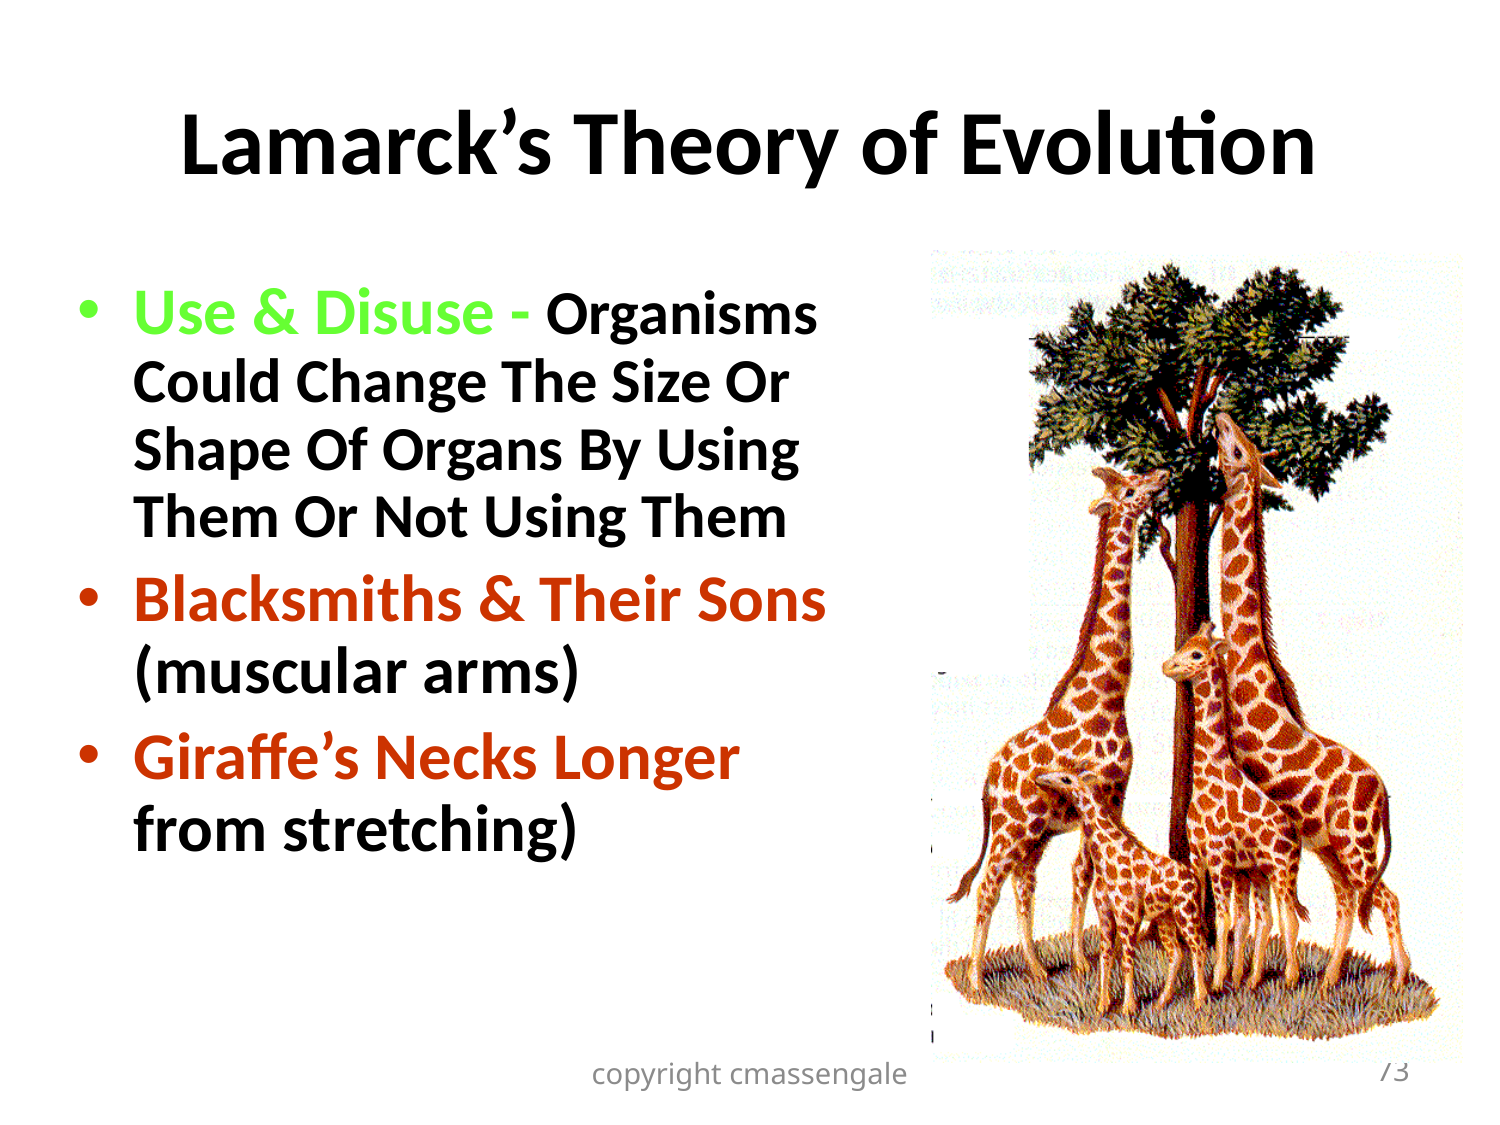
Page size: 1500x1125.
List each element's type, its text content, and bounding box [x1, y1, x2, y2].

picture [930, 249, 1463, 1063]
title Lamarck’s Theory of Evolution [112, 37, 1388, 238]
list Use & Disuse - Organisms Could Change The Size Or Shape Of Organs By Using Them Or Not Using Them Blacksmiths & Their Sons (muscular arms) Giraffe’s Necks Longer from stretching) [62, 269, 875, 1000]
footer copyright cmassengale [512, 1042, 988, 1103]
slide_number 73 [1074, 1071, 1425, 1103]
